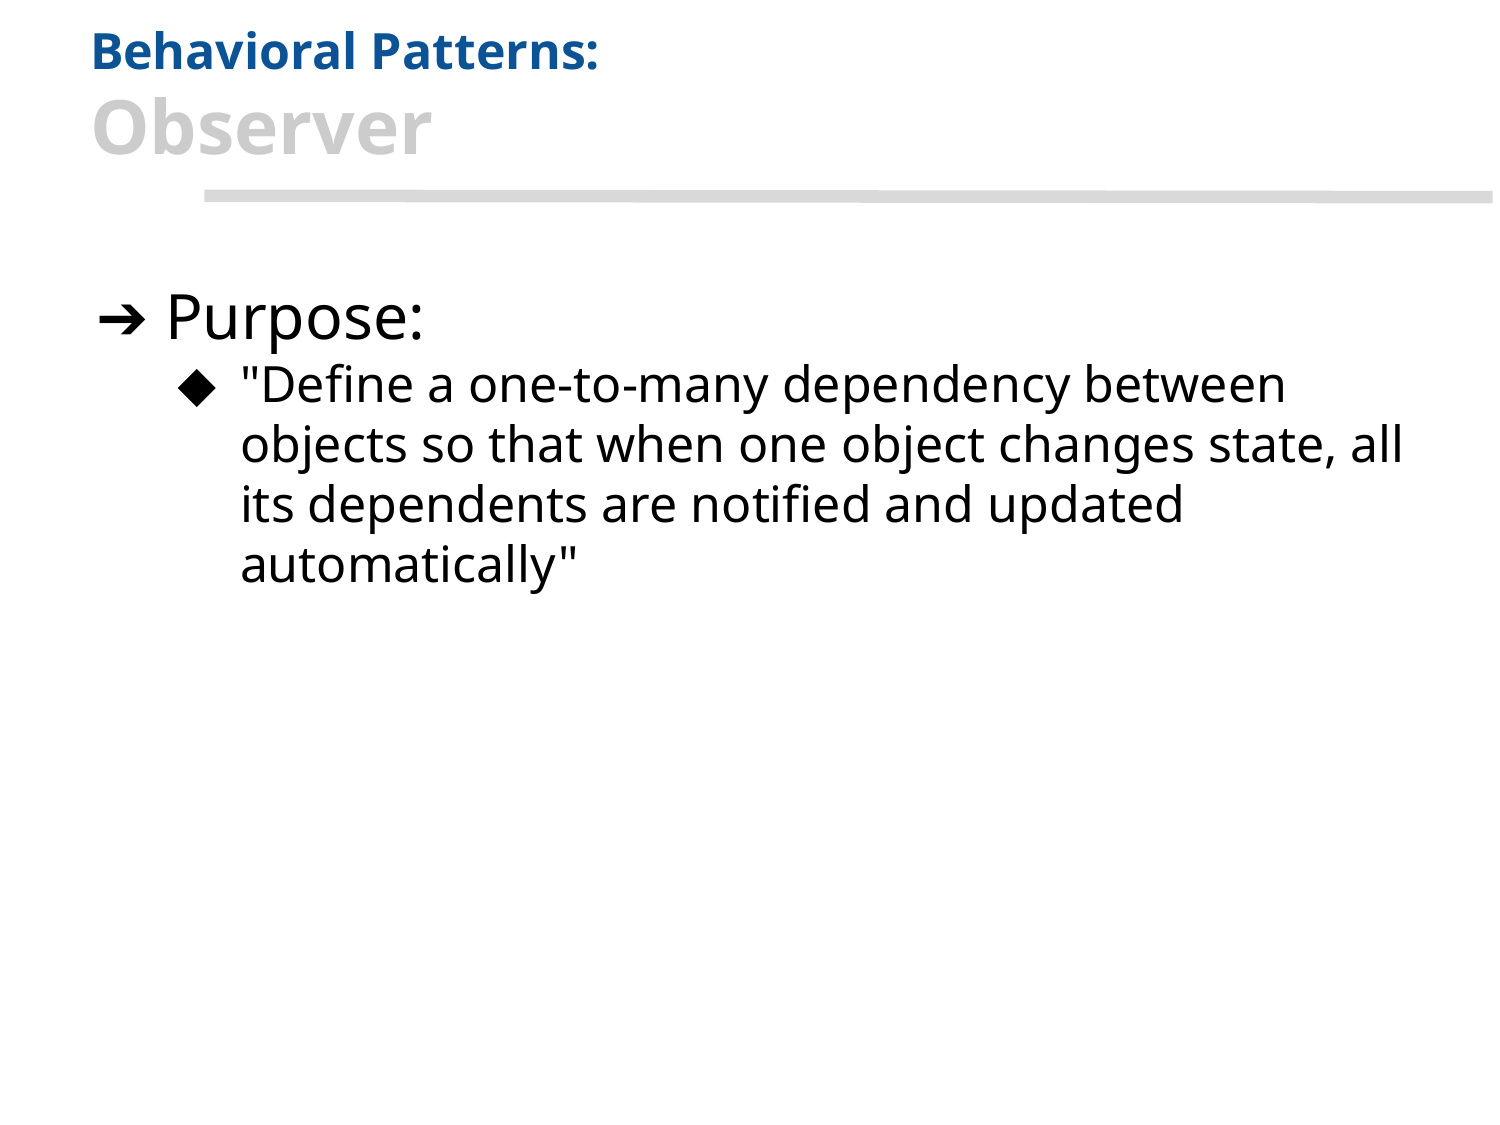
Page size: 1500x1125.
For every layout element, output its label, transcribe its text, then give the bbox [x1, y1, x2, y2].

list Purpose: "Define a one-to-many dependency between objects so that when one object changes state, all its dependents are notified and updated automatically" [75, 262, 1425, 1078]
title Behavioral Patterns: Observer [75, 45, 1425, 185]
